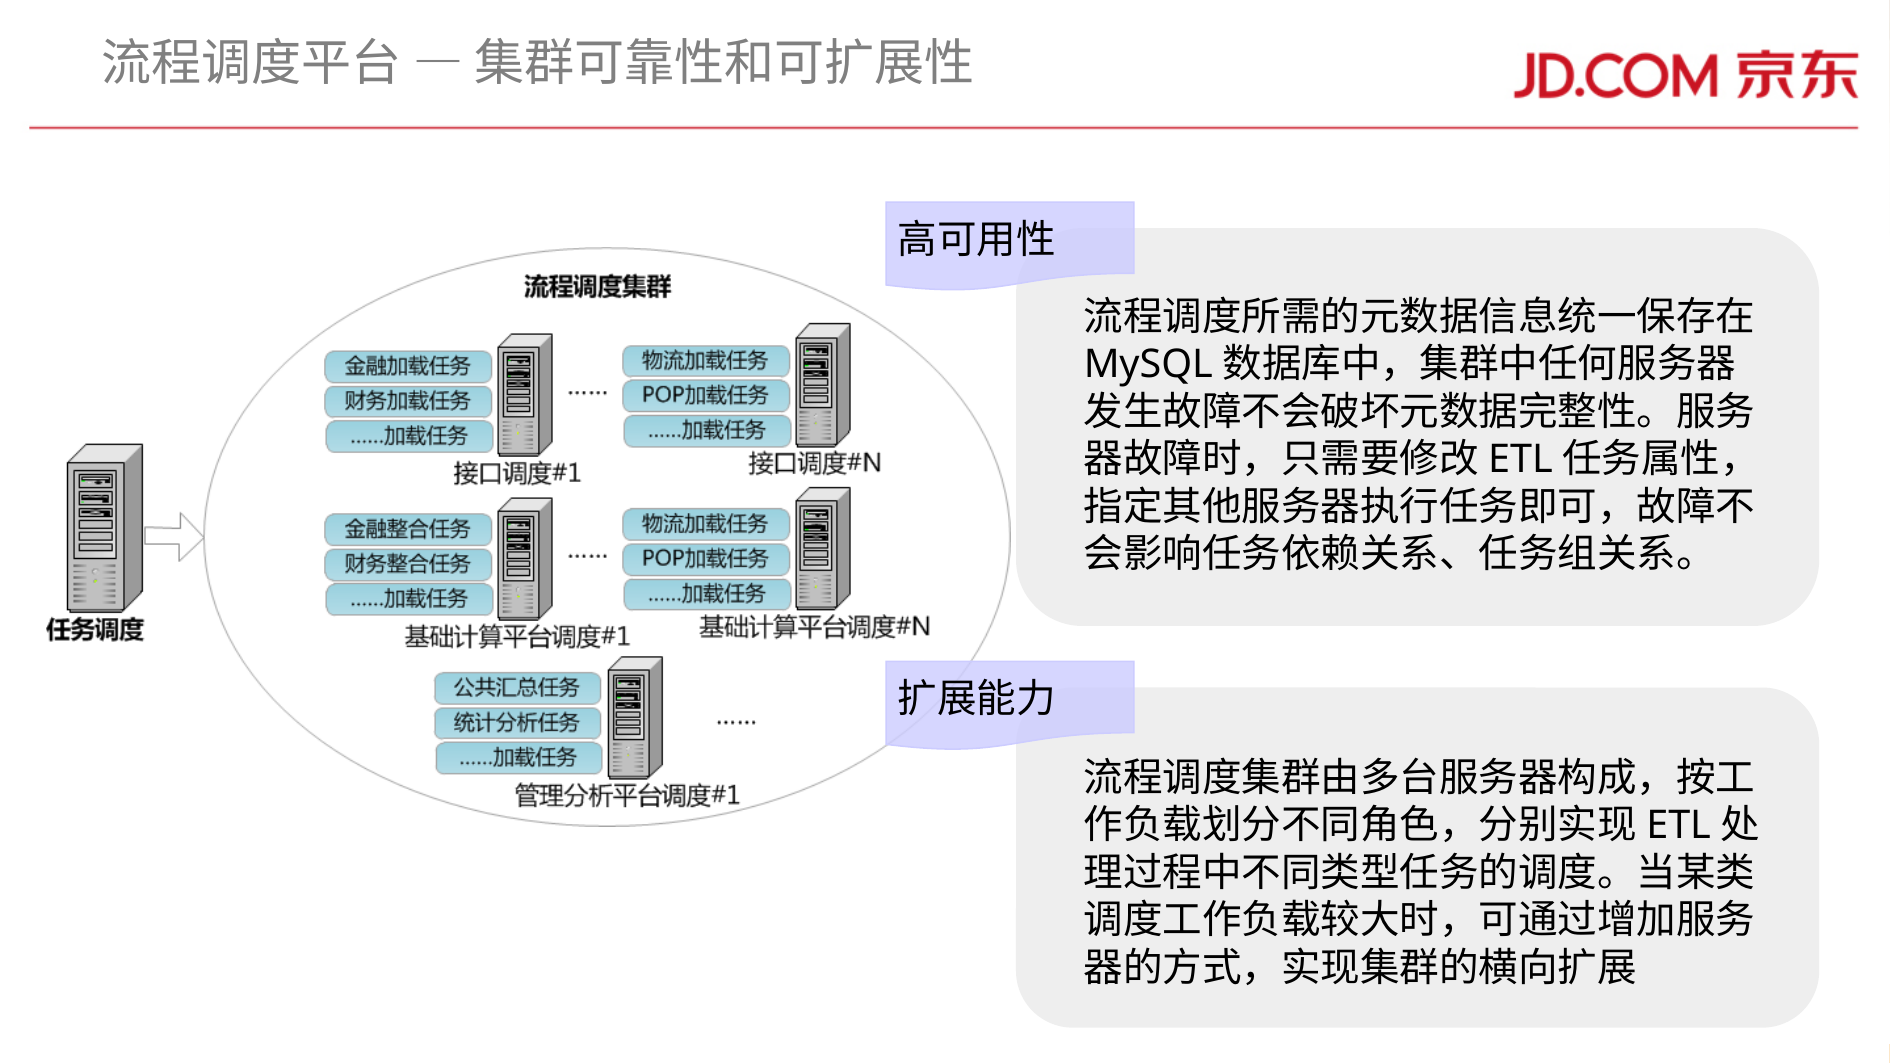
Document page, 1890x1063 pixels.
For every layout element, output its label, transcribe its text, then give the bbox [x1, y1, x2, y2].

text_box 高可用性 [886, 202, 1134, 285]
text_box [1016, 228, 1820, 626]
text_box 扩展能力 [1015, 661, 1134, 744]
picture [0, 0, 1890, 1063]
text_box 流程调度集群由多台服务器构成，按工作负载划分不同角色，分别实现ETL处理过程中不同类型任务的调度。当某类调度工作负载较大时，可通过增加服务器的方式，实现集群的横向扩展 [1068, 744, 1784, 993]
text_box 流程调度所需的元数据信息统一保存在MySQL数据库中，集群中任何服务器发生故障不会破坏元数据完整性。服务器故障时，只需要修改ETL任务属性，指定其他服务器执行任务即可，故障不会影响任务依赖关系、任务组关系。 [1068, 283, 1784, 579]
title 流程调度平台 — 集群可靠性和可扩展性 [87, 23, 1421, 85]
text_box [1015, 687, 1820, 1028]
